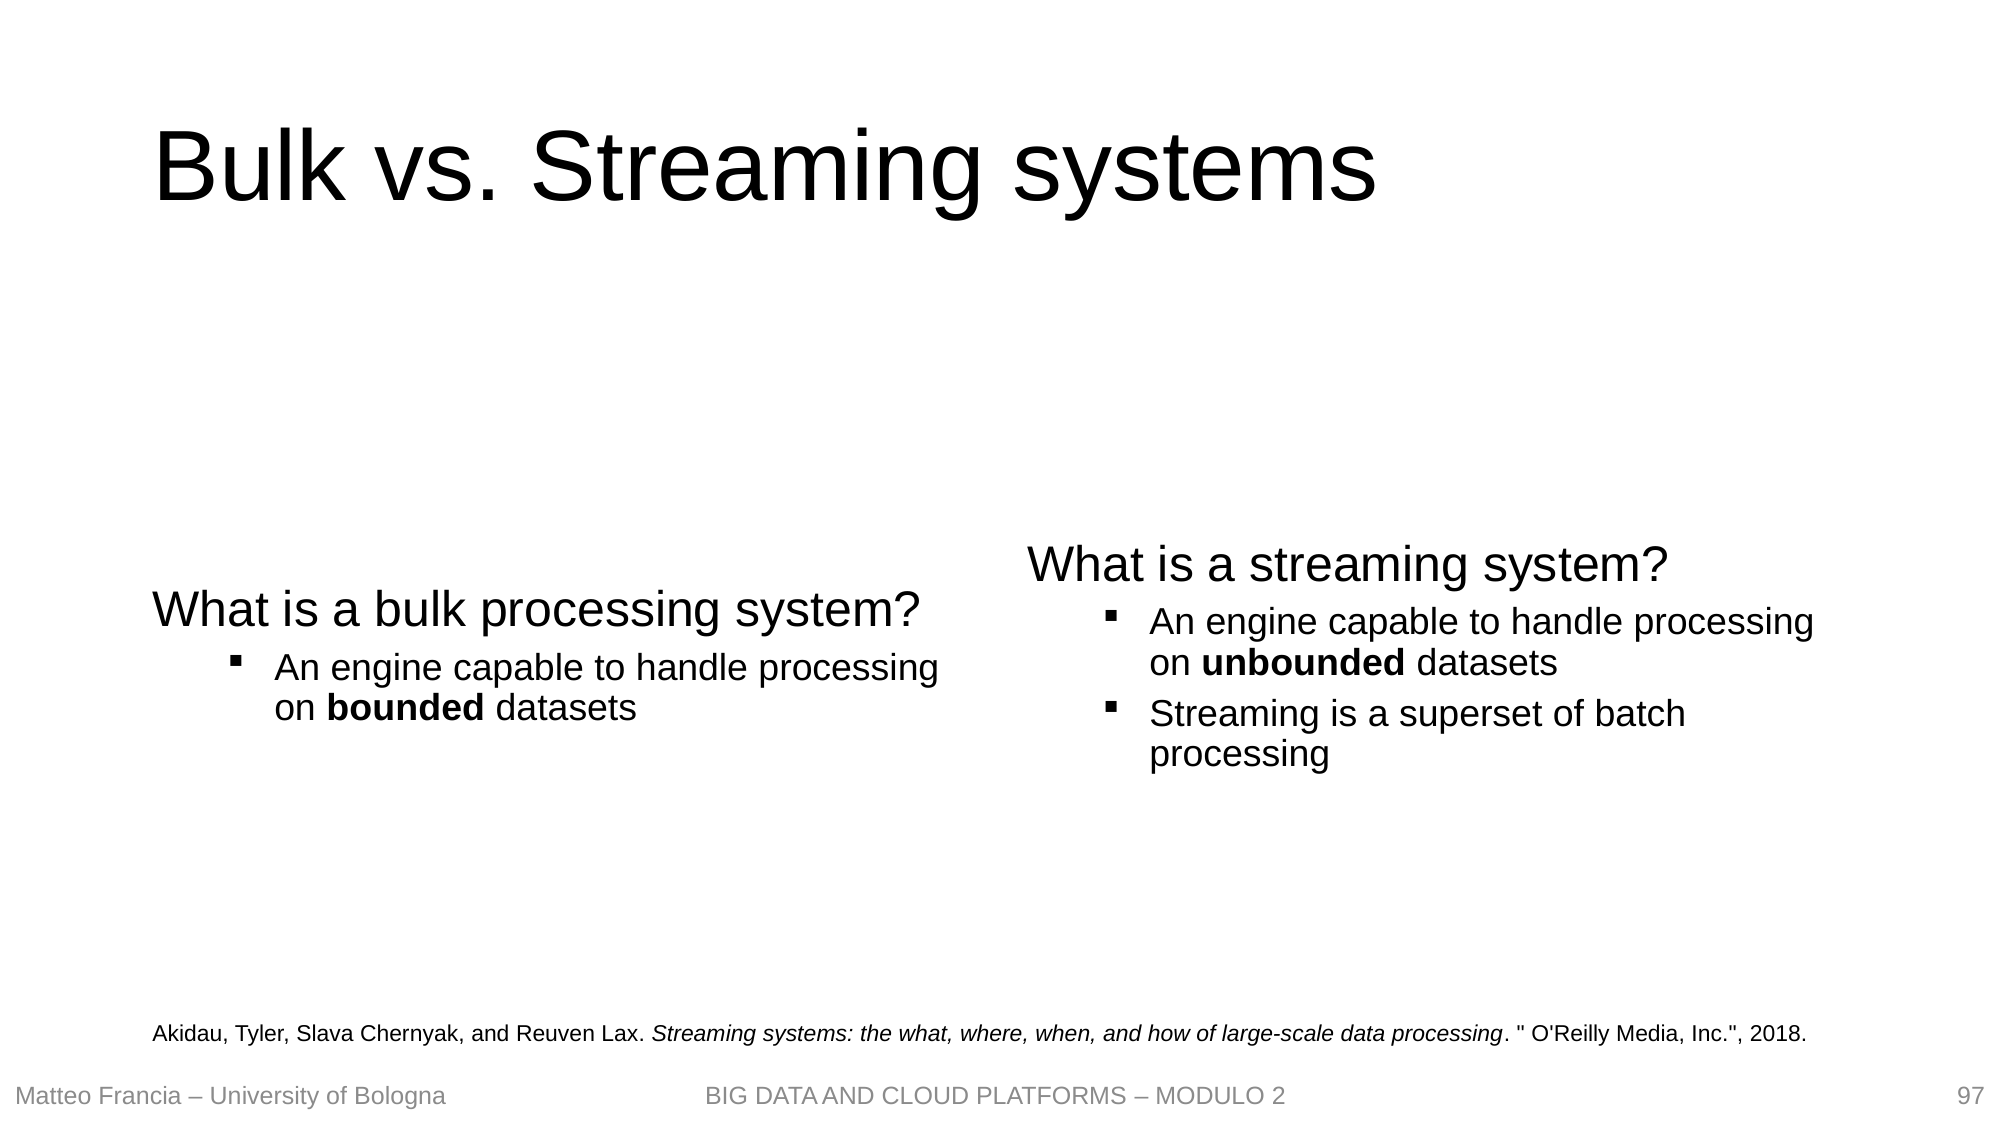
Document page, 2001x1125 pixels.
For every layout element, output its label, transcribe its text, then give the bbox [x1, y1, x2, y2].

slide_number 97 [1550, 1065, 2000, 1125]
title Bulk vs. Streaming systems [137, 59, 1863, 278]
list What is a streaming system? An engine capable to handle processing on unbounded datasets Streaming is a superset of batch processing [1012, 299, 1863, 1003]
list Akidau, Tyler, Slava Chernyak, and Reuven Lax. Streaming systems: the what, where, when, and how of large-scale data processing. " O'Reilly Media, Inc.", 2018. [137, 1003, 1863, 1064]
list What is a bulk processing system? An engine capable to handle processing on bounded datasets [137, 299, 988, 1003]
footer Matteo Francia – University of Bologna [0, 1065, 466, 1125]
